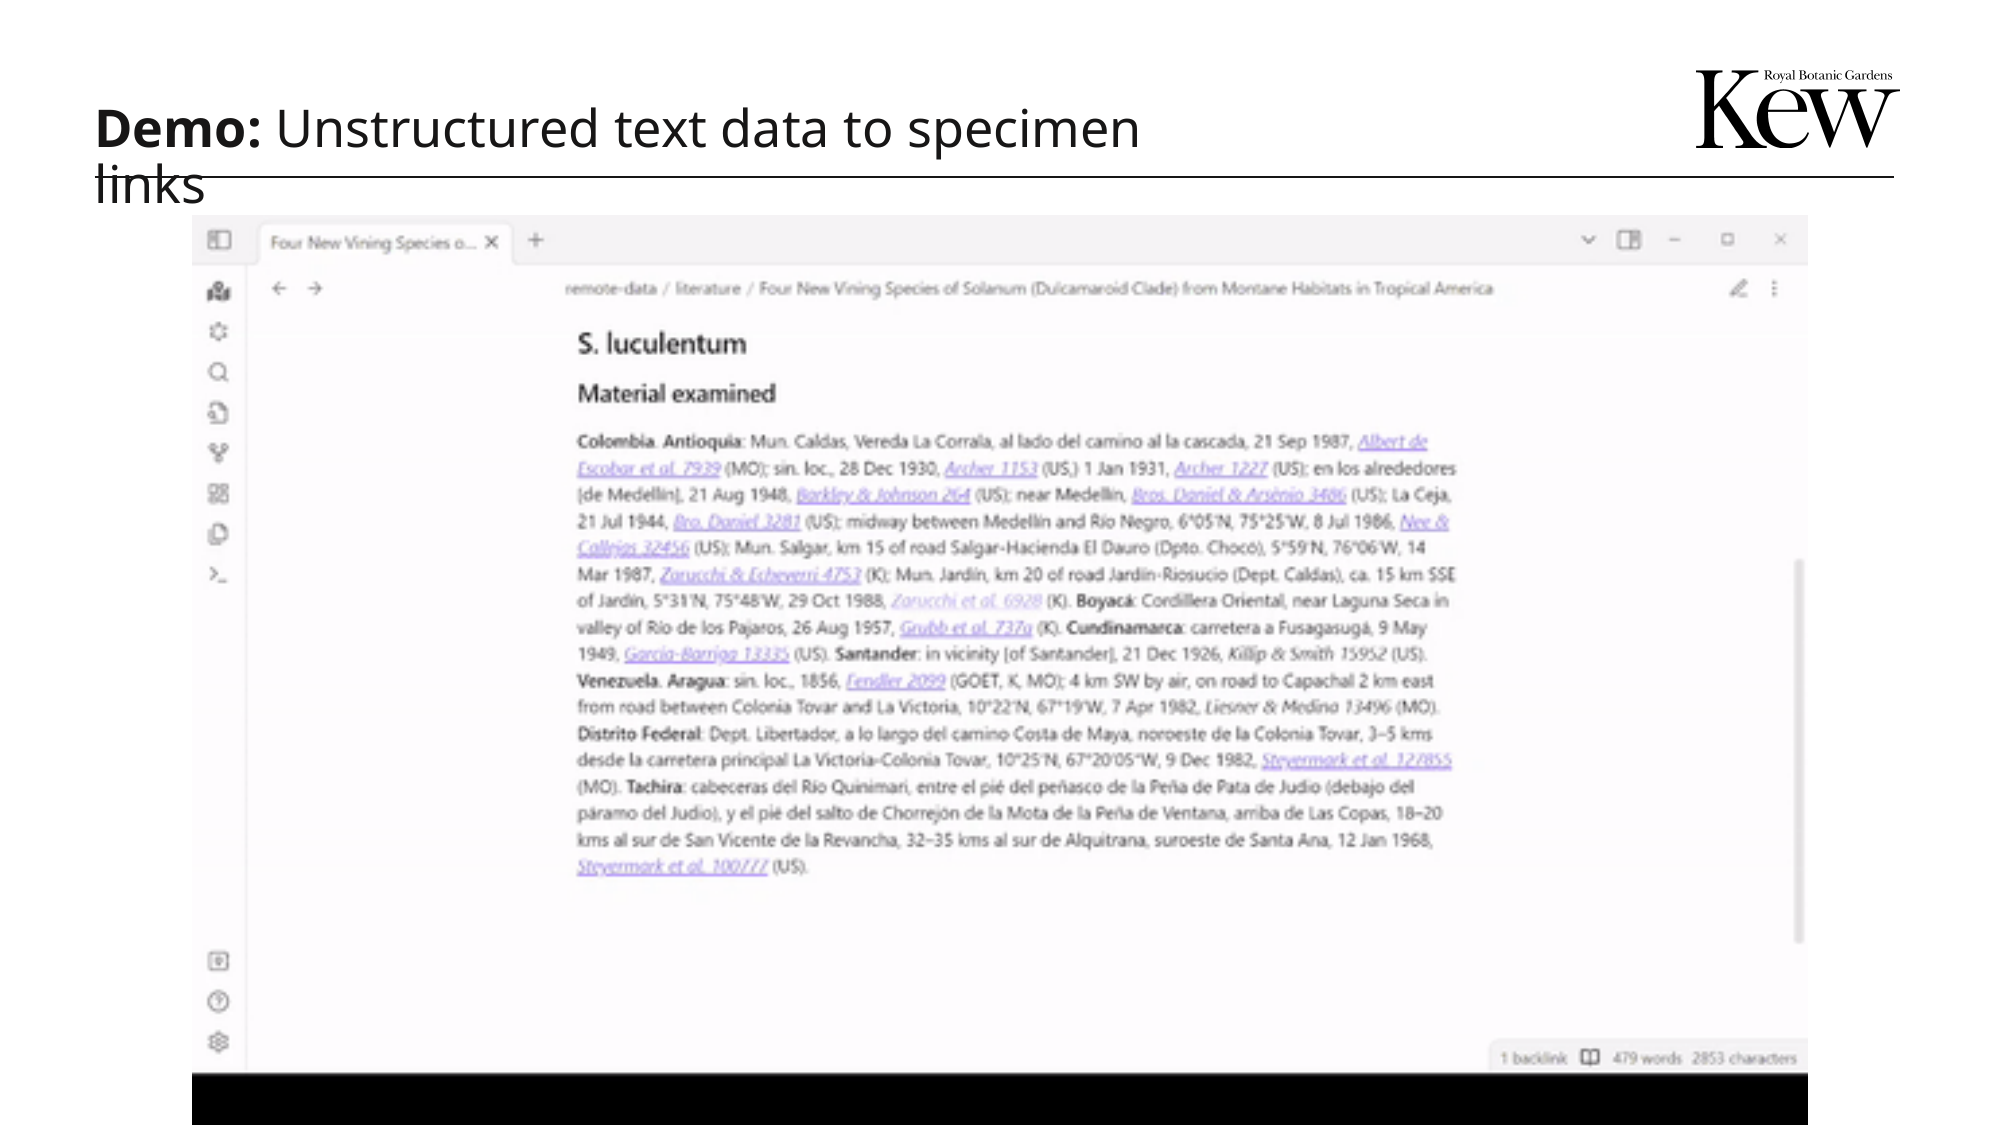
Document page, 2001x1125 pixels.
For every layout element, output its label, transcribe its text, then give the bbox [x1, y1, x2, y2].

picture [192, 214, 1808, 1125]
picture [1696, 70, 1900, 148]
list Demo: Unstructured text data to specimen links [94, 102, 1221, 142]
